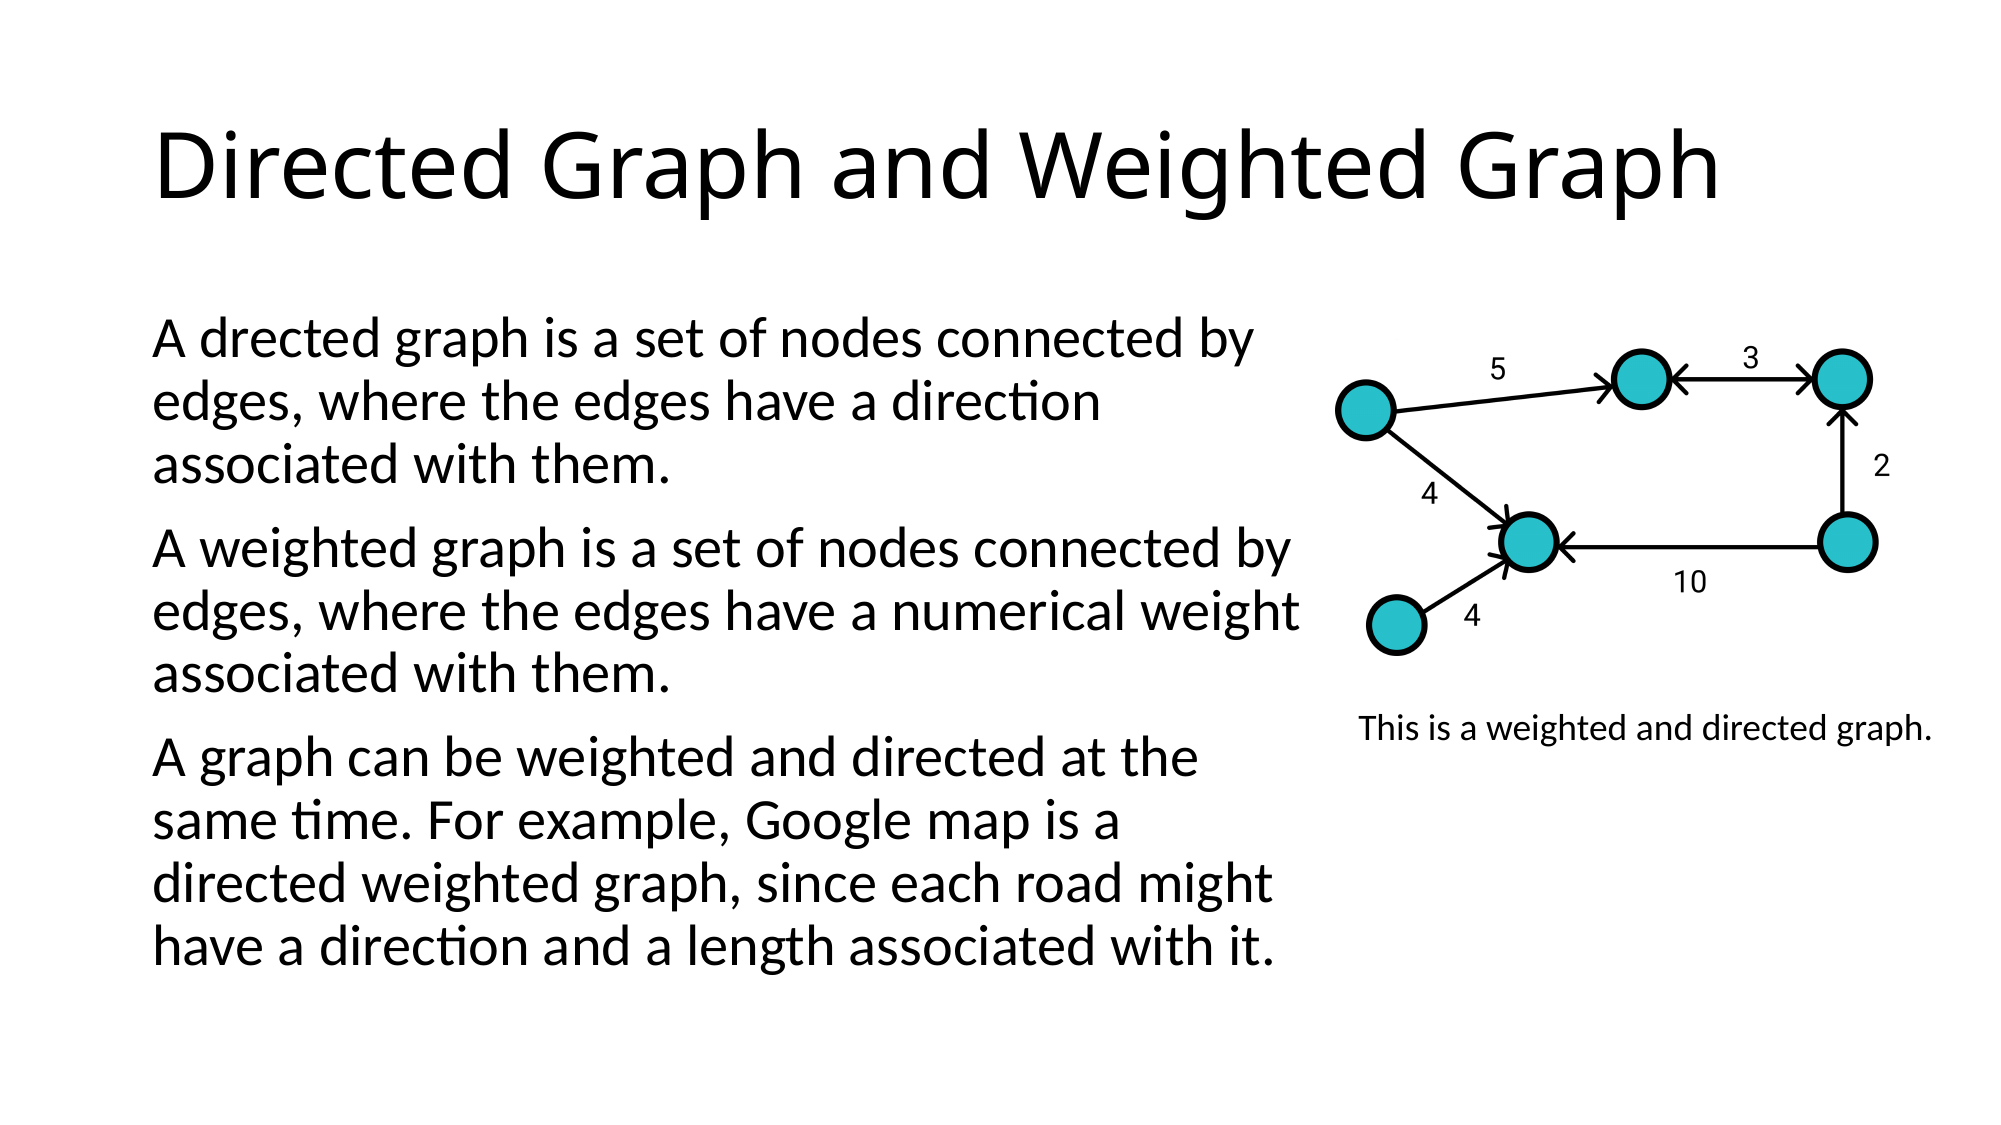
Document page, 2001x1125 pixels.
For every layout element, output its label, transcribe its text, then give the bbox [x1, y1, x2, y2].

list A drected graph is a set of nodes connected by edges, where the edges have a direction associated with them. A weighted graph is a set of nodes connected by edges, where the edges have a numerical weight associated with them. A graph can be weighted and directed at the same time. For example, Google map is a directed weighted graph, since each road might have a direction and a length associated with it. [137, 299, 1336, 1014]
text_box This is a weighted and directed graph. [1343, 695, 1949, 755]
title Directed Graph and Weighted Graph [137, 59, 1863, 278]
picture [1335, 339, 1891, 656]
